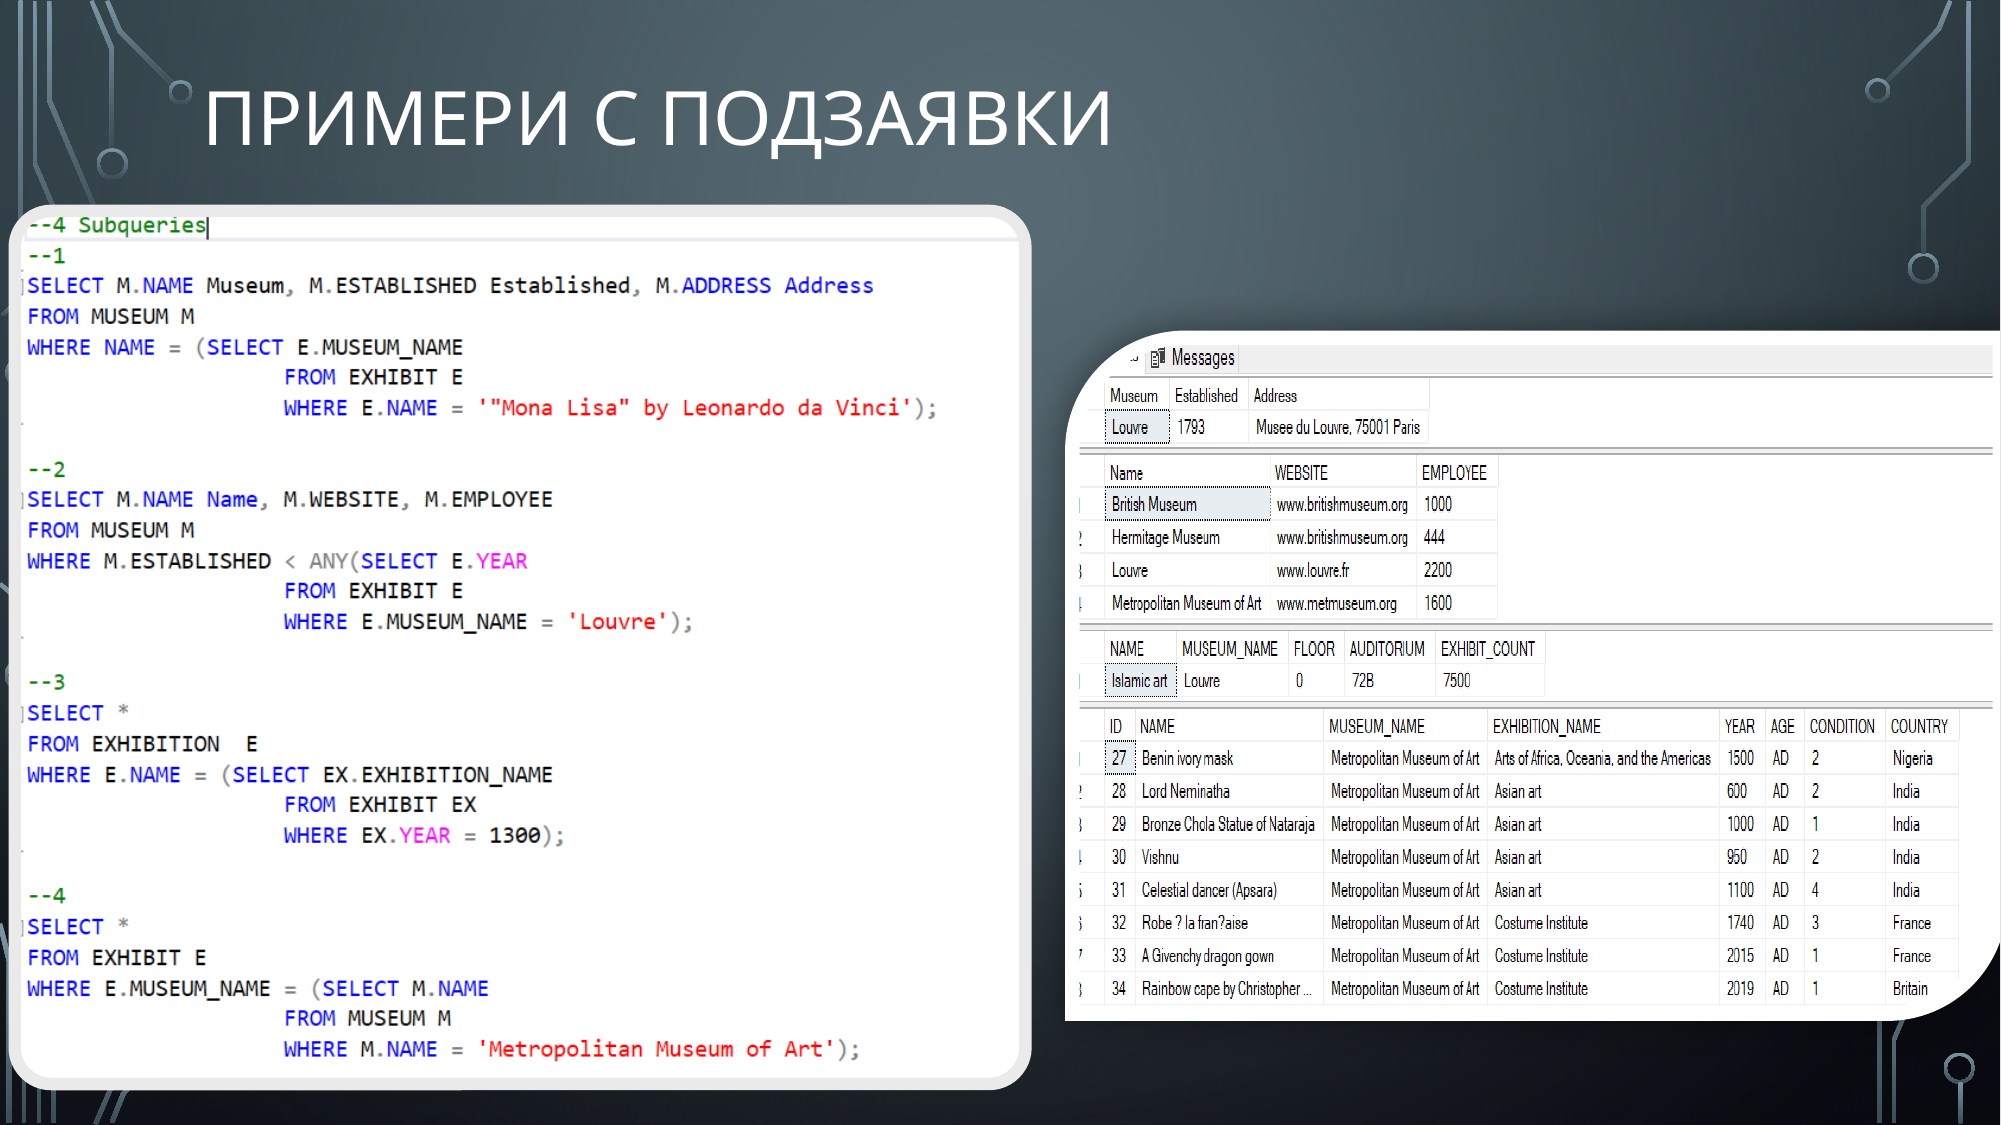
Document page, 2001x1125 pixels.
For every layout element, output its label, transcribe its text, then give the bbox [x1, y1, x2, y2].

picture [1072, 337, 2000, 1014]
picture [14, 210, 1026, 1085]
title Примери с подзаявки [187, 0, 1813, 243]
